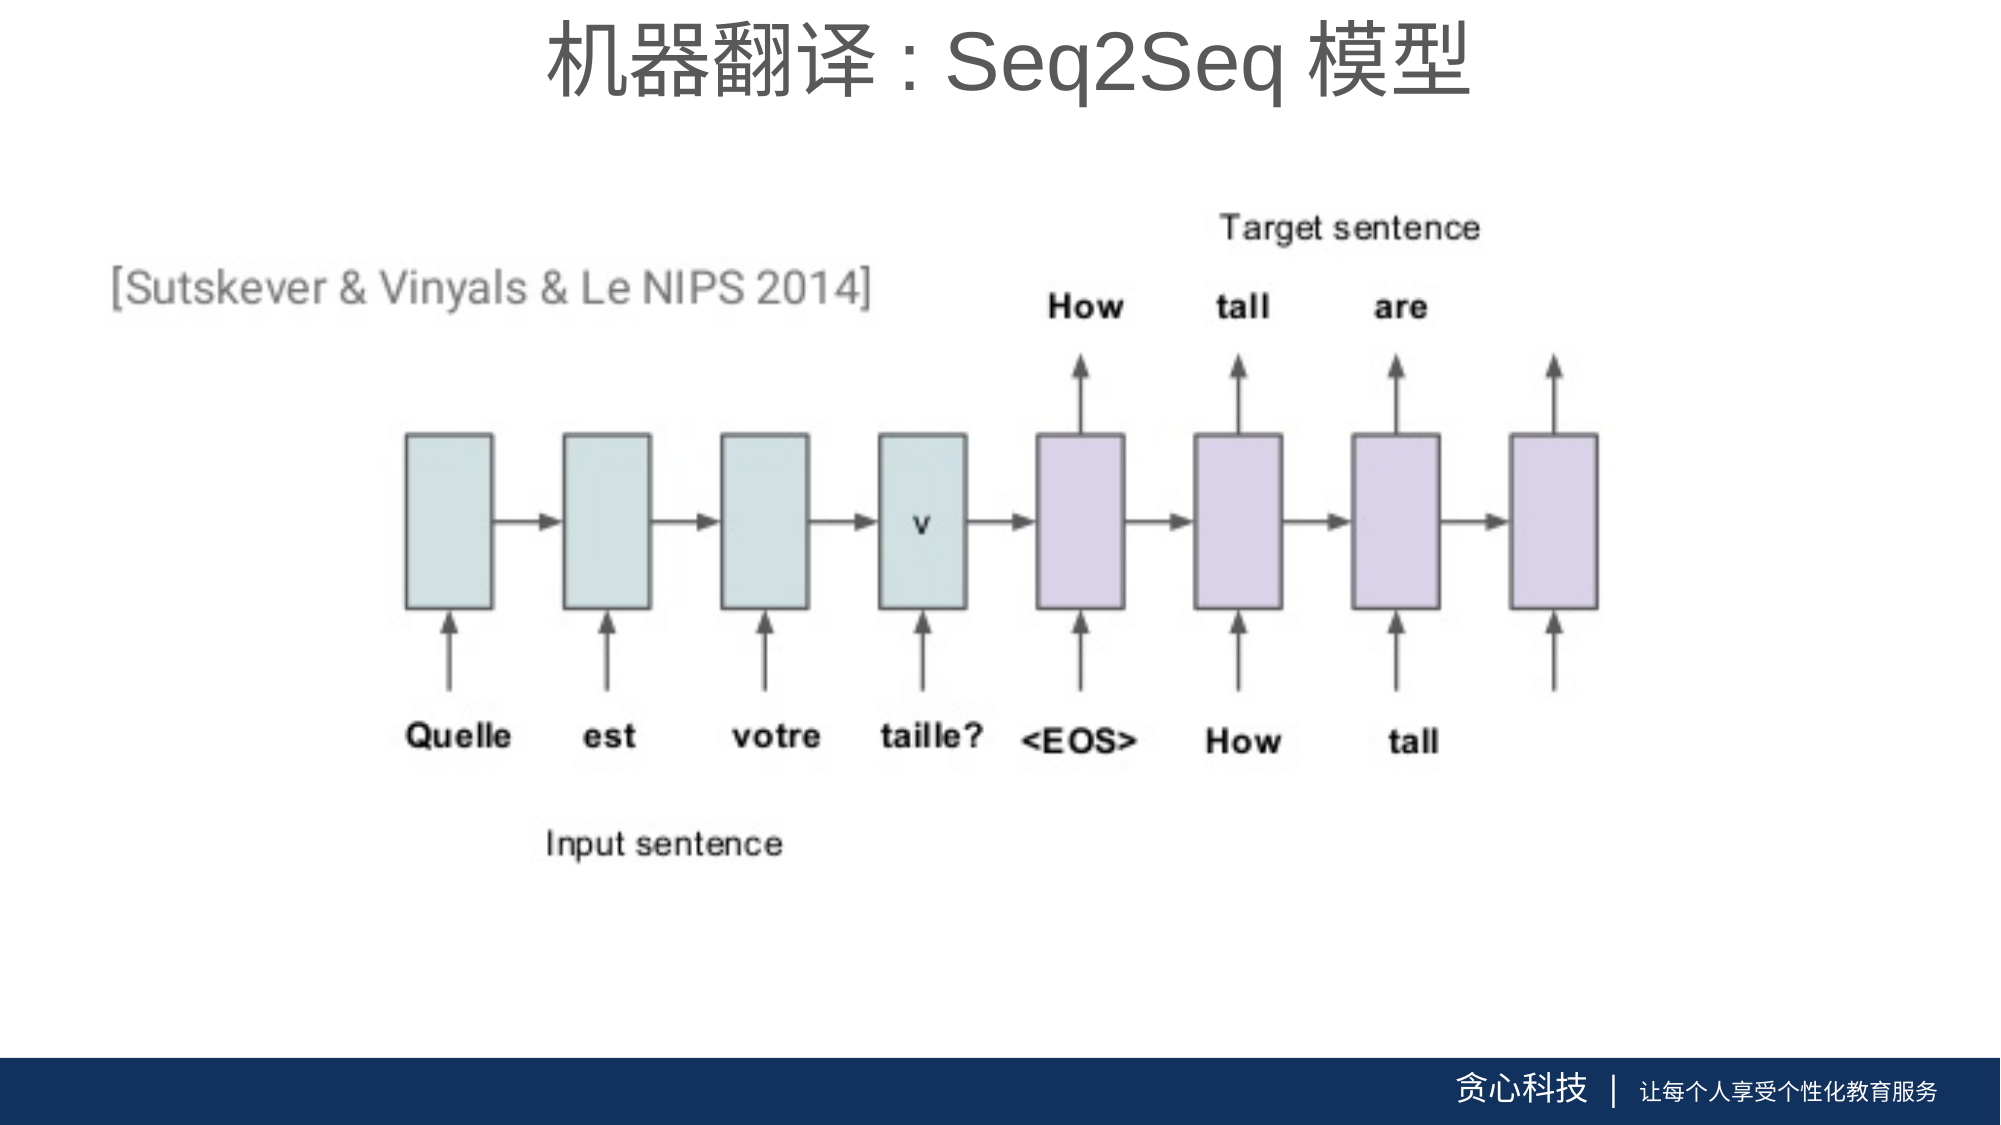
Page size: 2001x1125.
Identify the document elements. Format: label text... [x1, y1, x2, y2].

text_box 机器翻译: Seq2Seq模型 [112, 0, 1906, 115]
picture [85, 163, 1933, 1049]
